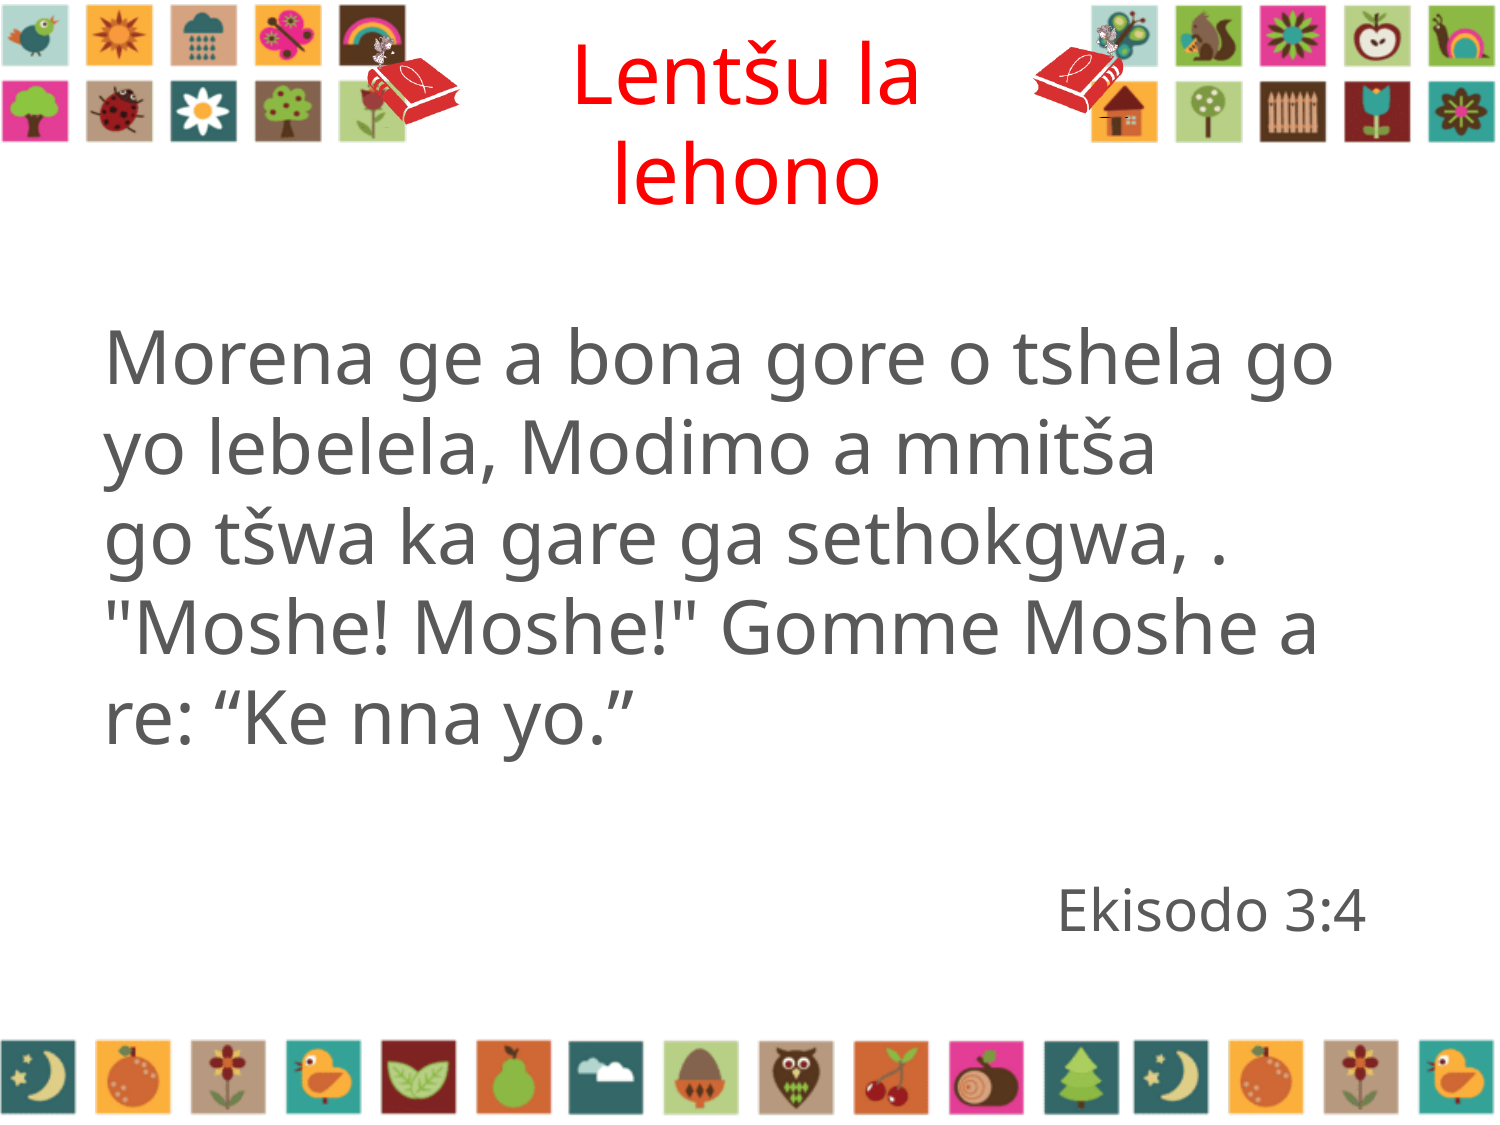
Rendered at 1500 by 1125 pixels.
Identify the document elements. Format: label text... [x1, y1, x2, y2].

text_box Morena ge a bona gore o tshela go yo lebelela, Modimo a mmitša go tšwa ka gare ga sethokgwa, . "Moshe! Moshe!" Gomme Moshe a re: “Ke nna yo.” [88, 302, 1436, 858]
picture [1001, 3, 1500, 150]
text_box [0, 1028, 1500, 1118]
text_box Ekisodo 3:4 [749, 865, 1382, 951]
text_box Lentšu la lehono [414, 13, 1080, 229]
picture [0, 3, 492, 150]
